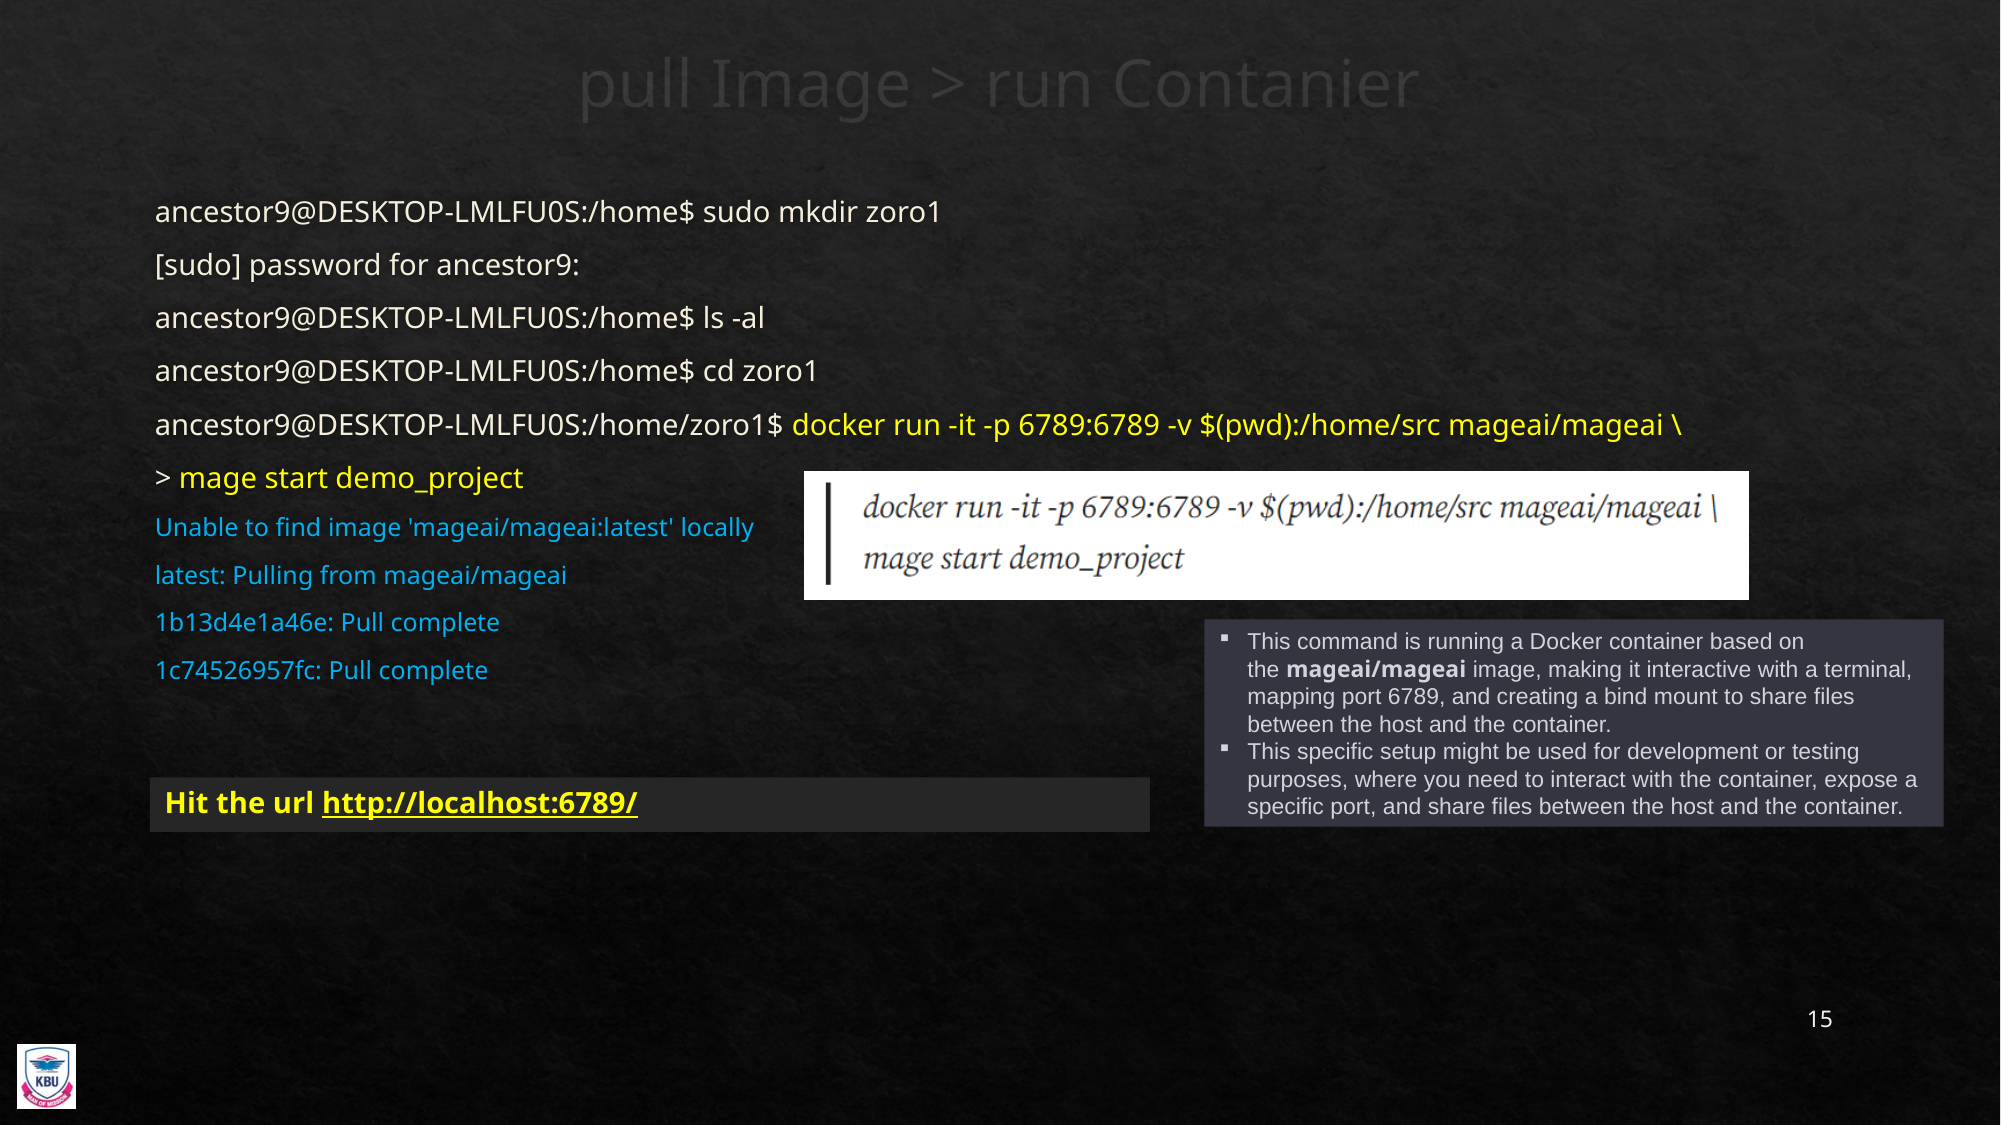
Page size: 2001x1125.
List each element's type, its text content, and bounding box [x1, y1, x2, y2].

picture [804, 470, 1749, 600]
picture [17, 1044, 76, 1109]
list ancestor9@DESKTOP-LMLFU0S:/home$ sudo mkdir zoro1 [sudo] password for ancestor9: ancestor9@DESKTOP-LMLFU0S:/home$ ls -al ancestor9@DESKTOP-LMLFU0S:/home$ cd zoro1 ancestor9@DESKTOP-LMLFU0S:/home/zoro1$ docker run -it -p 6789:6789 -v $(pwd):/home/src mageai/mageai \ > mage start demo_project Unable to find image 'mageai/mageai:latest' locally latest: Pulling from mageai/mageai 1b13d4e1a46e: Pull complete 1c74526957fc: Pull complete [133, 185, 1833, 716]
slide_number 15 [1724, 990, 1849, 1051]
title pull Image > run Contanier [149, 22, 1849, 149]
text_box This command is running a Docker container based on the mageai/mageai image, making it interactive with a terminal, mapping port 6789, and creating a bind mount to share files between the host and the container. This specific setup might be used for development or testing purposes, where you need to interact with the container, expose a specific port, and share files between the host and the container. [1204, 619, 1944, 827]
text_box Hit the url http://localhost:6789/ [149, 777, 1150, 832]
